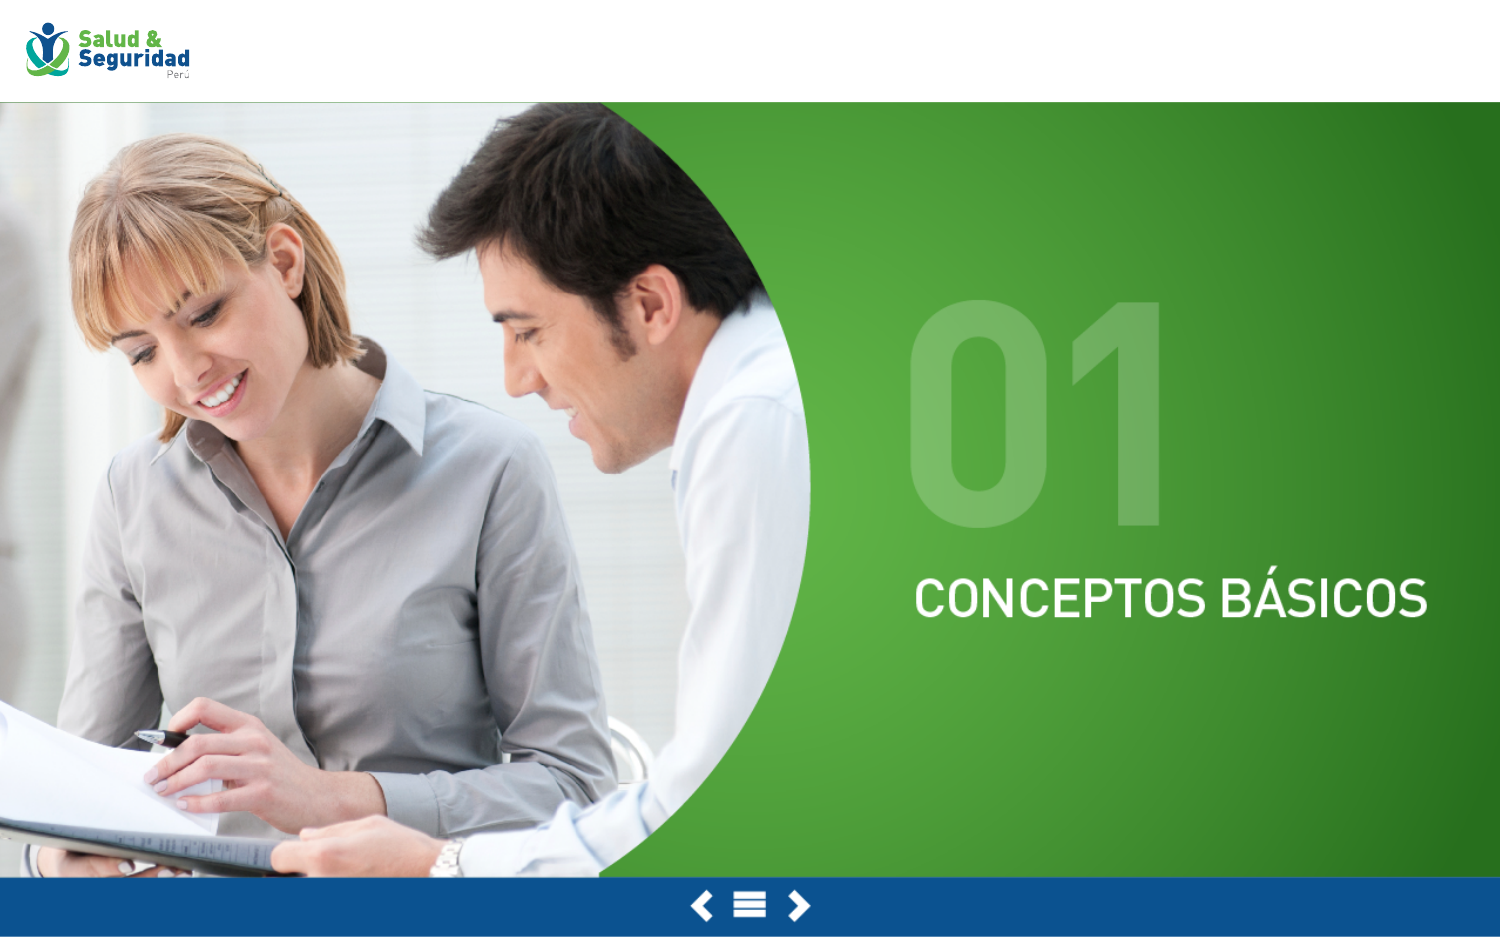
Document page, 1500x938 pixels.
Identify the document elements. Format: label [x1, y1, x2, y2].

picture [0, 102, 1500, 938]
